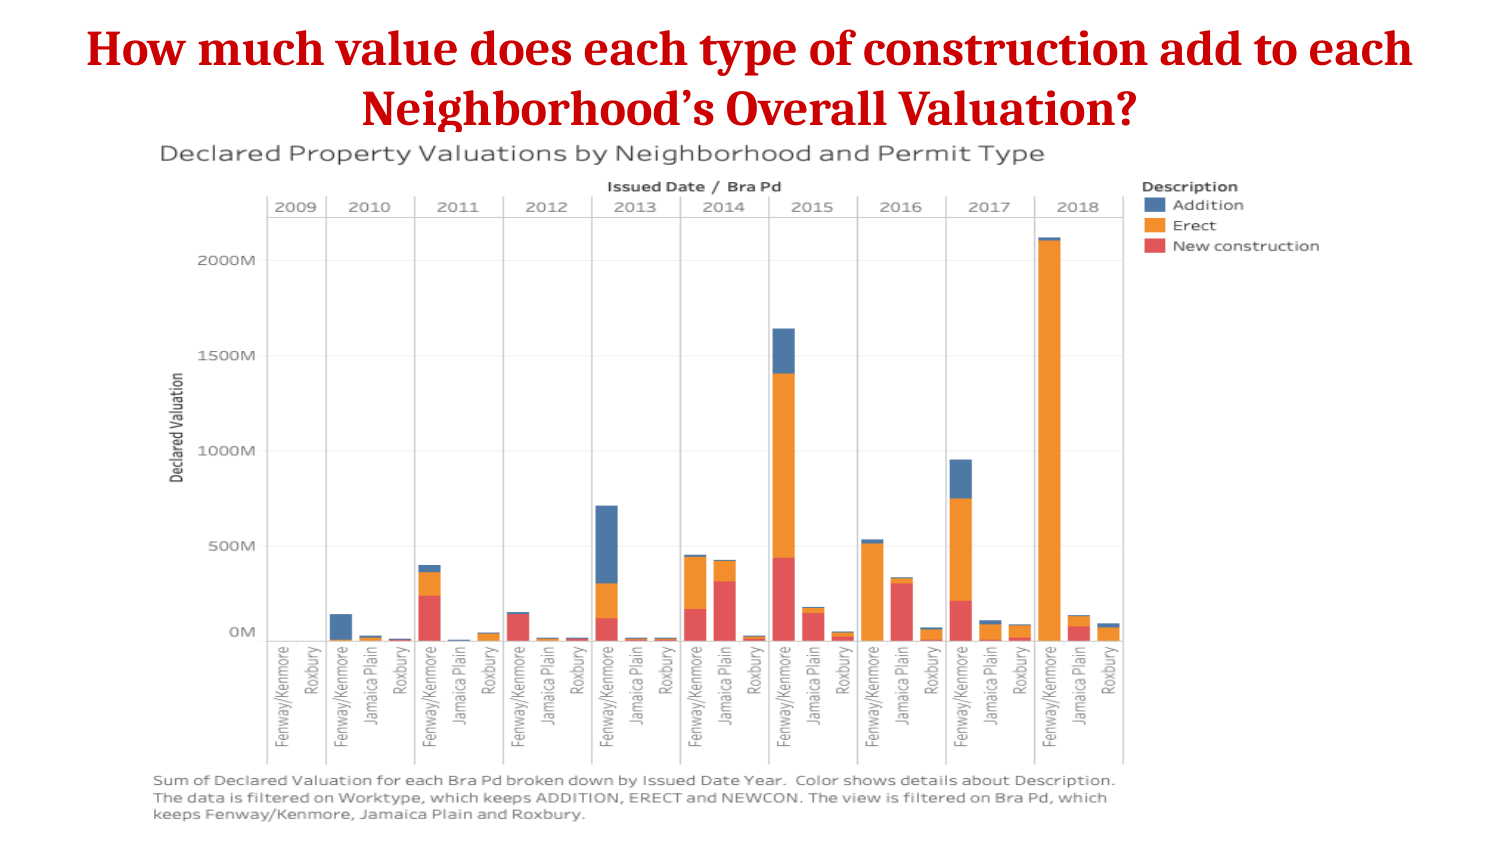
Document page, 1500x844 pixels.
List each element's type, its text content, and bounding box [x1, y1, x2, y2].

picture [153, 132, 1347, 825]
title How much value does each type of construction add to each Neighborhood’s Overall Valuation? [51, 0, 1449, 133]
